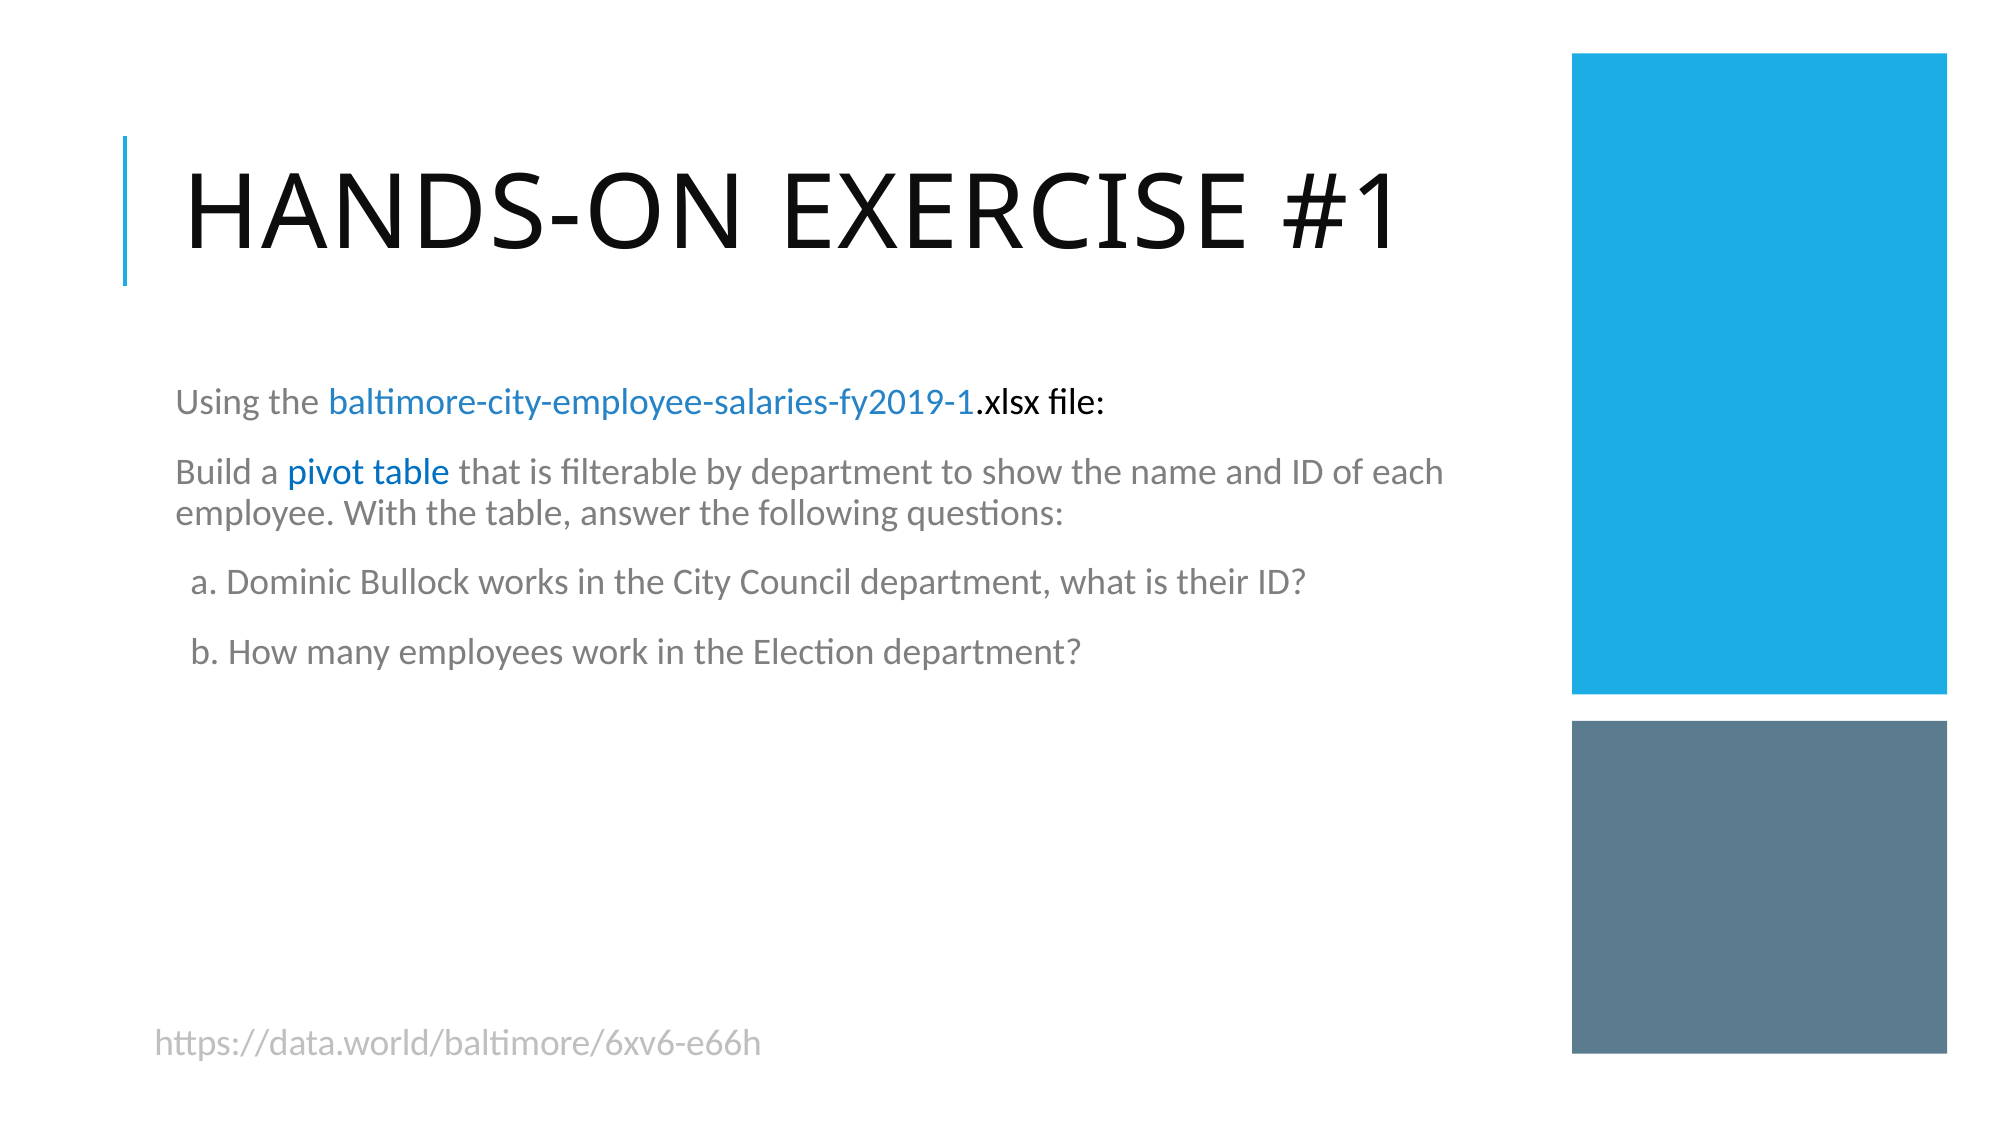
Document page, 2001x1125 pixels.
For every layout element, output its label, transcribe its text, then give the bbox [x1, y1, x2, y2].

text_box https://data.world/baltimore/6xv6-e66h [137, 1012, 1138, 1071]
title Hands-on exercise #1 [168, 96, 1484, 342]
text_box [1571, 52, 1948, 696]
list Using the baltimore-city-employee-salaries-fy2019-1.xlsx file: Build a pivot table that is filterable by department to show the name and ID of each employee. With the table, answer the following questions: a. Dominic Bullock works in the City Council department, what is their ID? b. How many employees work in the Election department? [168, 375, 1484, 1035]
text_box [1571, 720, 1948, 1055]
